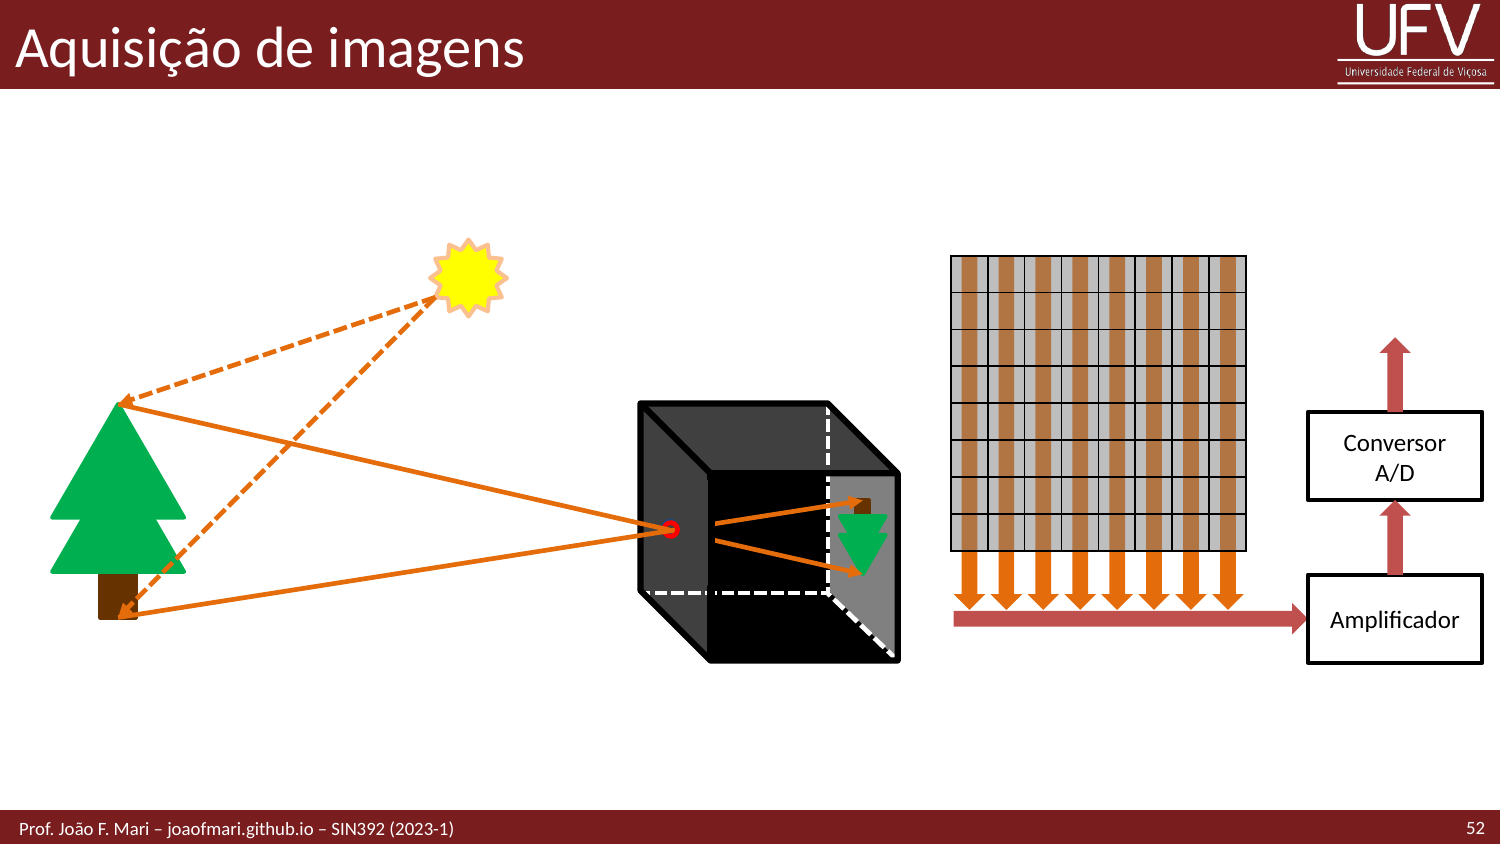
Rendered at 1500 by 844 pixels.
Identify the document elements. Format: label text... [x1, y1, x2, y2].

table_cell [1025, 515, 1061, 550]
table_cell [1025, 404, 1061, 439]
table_cell [1210, 478, 1245, 513]
table_cell [1210, 404, 1245, 439]
table_header [1173, 257, 1208, 292]
table_cell [1062, 441, 1098, 476]
table_cell [1173, 441, 1208, 476]
table_cell [952, 330, 987, 365]
table_cell [989, 293, 1024, 329]
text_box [51, 239, 899, 661]
table_cell [1025, 330, 1061, 365]
table_cell [952, 515, 987, 550]
table_cell [1099, 367, 1134, 402]
table_cell [1099, 515, 1134, 550]
text_box [1025, 552, 1061, 608]
table_cell [952, 478, 987, 513]
table_cell [1136, 404, 1171, 439]
table_cell [1062, 330, 1098, 365]
table_cell [1173, 404, 1208, 439]
table_cell [1136, 330, 1171, 365]
list [0, 88, 1500, 812]
table_cell [1210, 441, 1245, 476]
table_cell [1136, 293, 1171, 329]
text_box [1377, 497, 1413, 577]
table_cell [1173, 293, 1208, 329]
text_box [1062, 552, 1098, 608]
text_box [1099, 552, 1135, 608]
table_cell [1062, 515, 1098, 550]
table_cell [1099, 330, 1134, 365]
table_cell [989, 478, 1024, 513]
table_cell [989, 367, 1024, 402]
table_cell [1210, 367, 1245, 402]
table_cell [989, 330, 1024, 365]
table_cell [1173, 515, 1208, 550]
table_cell [952, 293, 987, 329]
table_cell [1173, 330, 1208, 365]
table_header [1025, 257, 1061, 292]
text_box [951, 552, 988, 608]
slide_number 52 [1328, 811, 1500, 844]
table_cell [1099, 404, 1134, 439]
table_cell [952, 367, 987, 402]
table_cell [952, 441, 987, 476]
table_cell [1136, 478, 1171, 513]
table_cell [1062, 404, 1098, 439]
table_header [1136, 257, 1171, 292]
text_box Amplificador [1306, 573, 1484, 665]
table_cell [1210, 515, 1245, 550]
table_cell [1136, 515, 1171, 550]
table_cell [1210, 293, 1245, 329]
table_cell [1136, 367, 1171, 402]
table_header [952, 257, 987, 292]
table_cell [989, 404, 1024, 439]
text_box [1173, 552, 1209, 608]
text_box [1210, 552, 1246, 608]
table_cell [1062, 293, 1098, 329]
table_cell [1025, 293, 1061, 329]
table_cell [989, 515, 1024, 550]
table_header [1210, 257, 1245, 292]
text_box [1136, 552, 1172, 608]
footer Prof. João F. Mari – joaofmari.github.io – SIN392 (2023-1) [0, 812, 1034, 844]
text_box [988, 552, 1025, 608]
table_cell [1025, 441, 1061, 476]
text_box [1377, 335, 1413, 415]
table_header [1062, 257, 1098, 292]
table_cell [1099, 478, 1134, 513]
table_header [1099, 257, 1134, 292]
table_cell [1062, 367, 1098, 402]
table_cell [1210, 330, 1245, 365]
table_cell [1099, 441, 1134, 476]
table_cell [1136, 441, 1171, 476]
table_cell [989, 441, 1024, 476]
table_cell [1062, 478, 1098, 513]
table_cell [952, 404, 987, 439]
text_box [951, 601, 1306, 637]
table_cell [1099, 293, 1134, 329]
table_cell [1025, 478, 1061, 513]
text_box Conversor A/D [1306, 410, 1484, 502]
title Aquisição de imagens [0, 0, 1500, 88]
table_cell [1173, 367, 1208, 402]
table_header [989, 257, 1024, 292]
table_cell [1025, 367, 1061, 402]
table_cell [1173, 478, 1208, 513]
